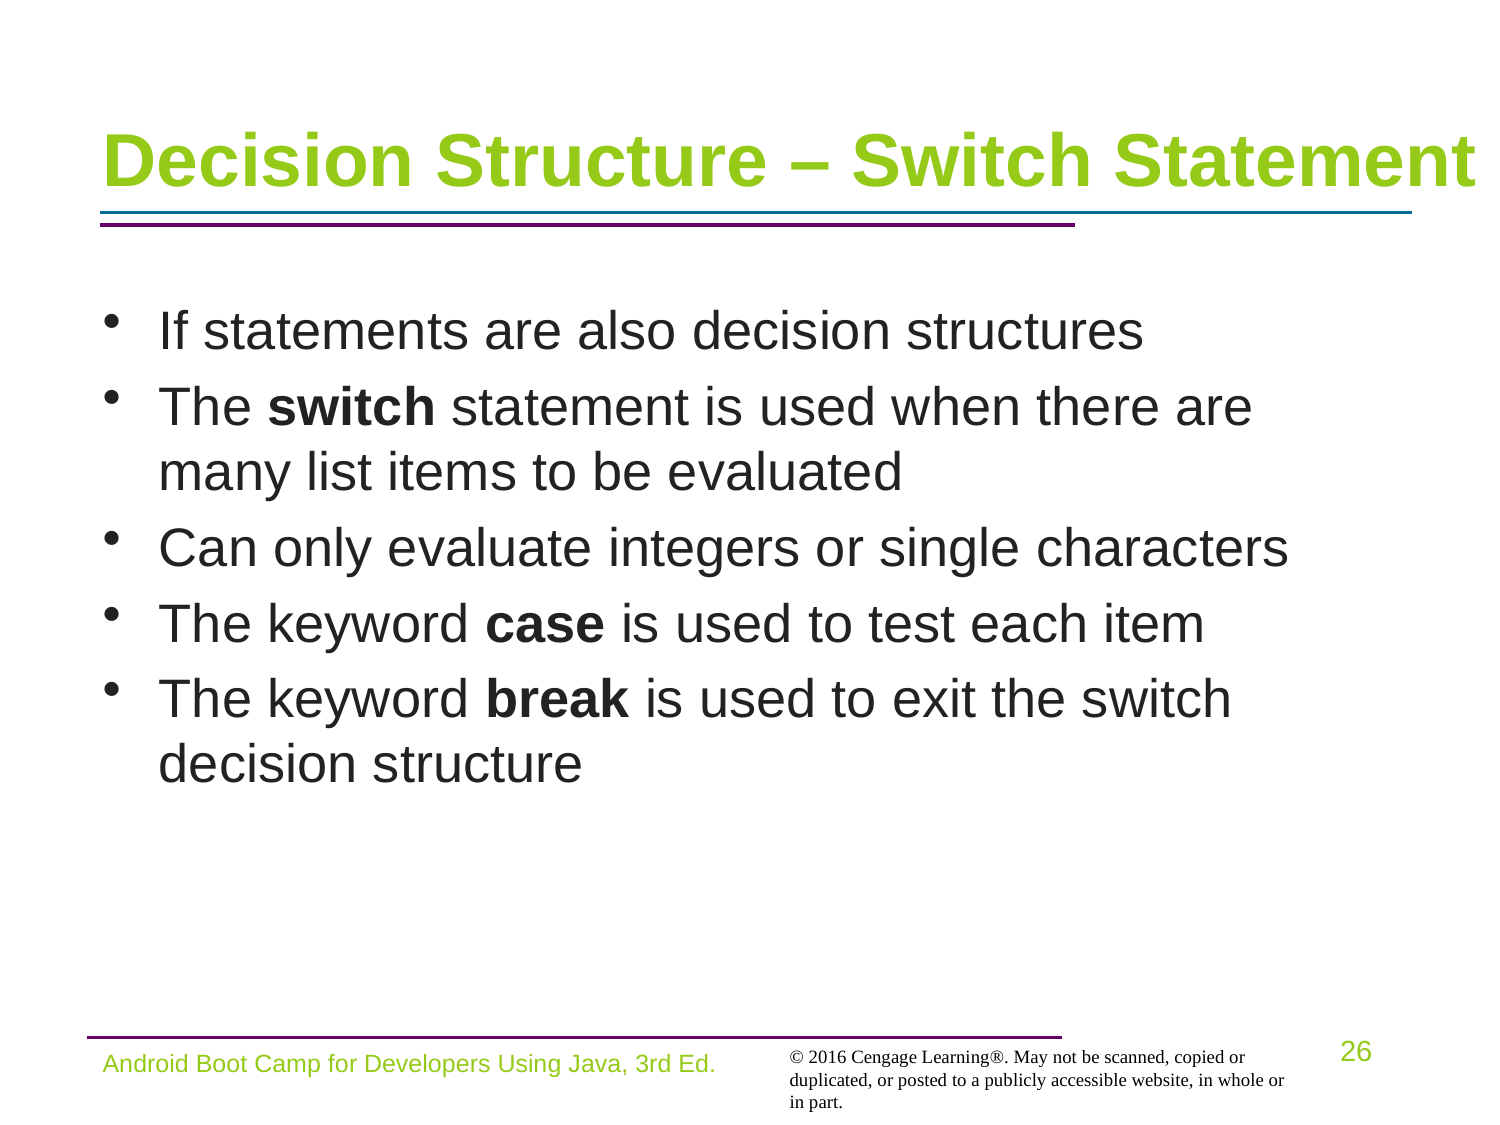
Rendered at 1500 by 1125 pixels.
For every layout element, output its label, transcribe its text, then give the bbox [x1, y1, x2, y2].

list If statements are also decision structures The switch statement is used when there are many list items to be evaluated Can only evaluate integers or single characters The keyword case is used to test each item The keyword break is used to exit the switch decision structure [87, 287, 1413, 1026]
title Decision Structure – Switch Statement [87, 62, 1500, 251]
footer Android Boot Camp for Developers Using Java, 3rd Ed. [87, 1025, 988, 1100]
slide_number 26 [1074, 1025, 1388, 1100]
